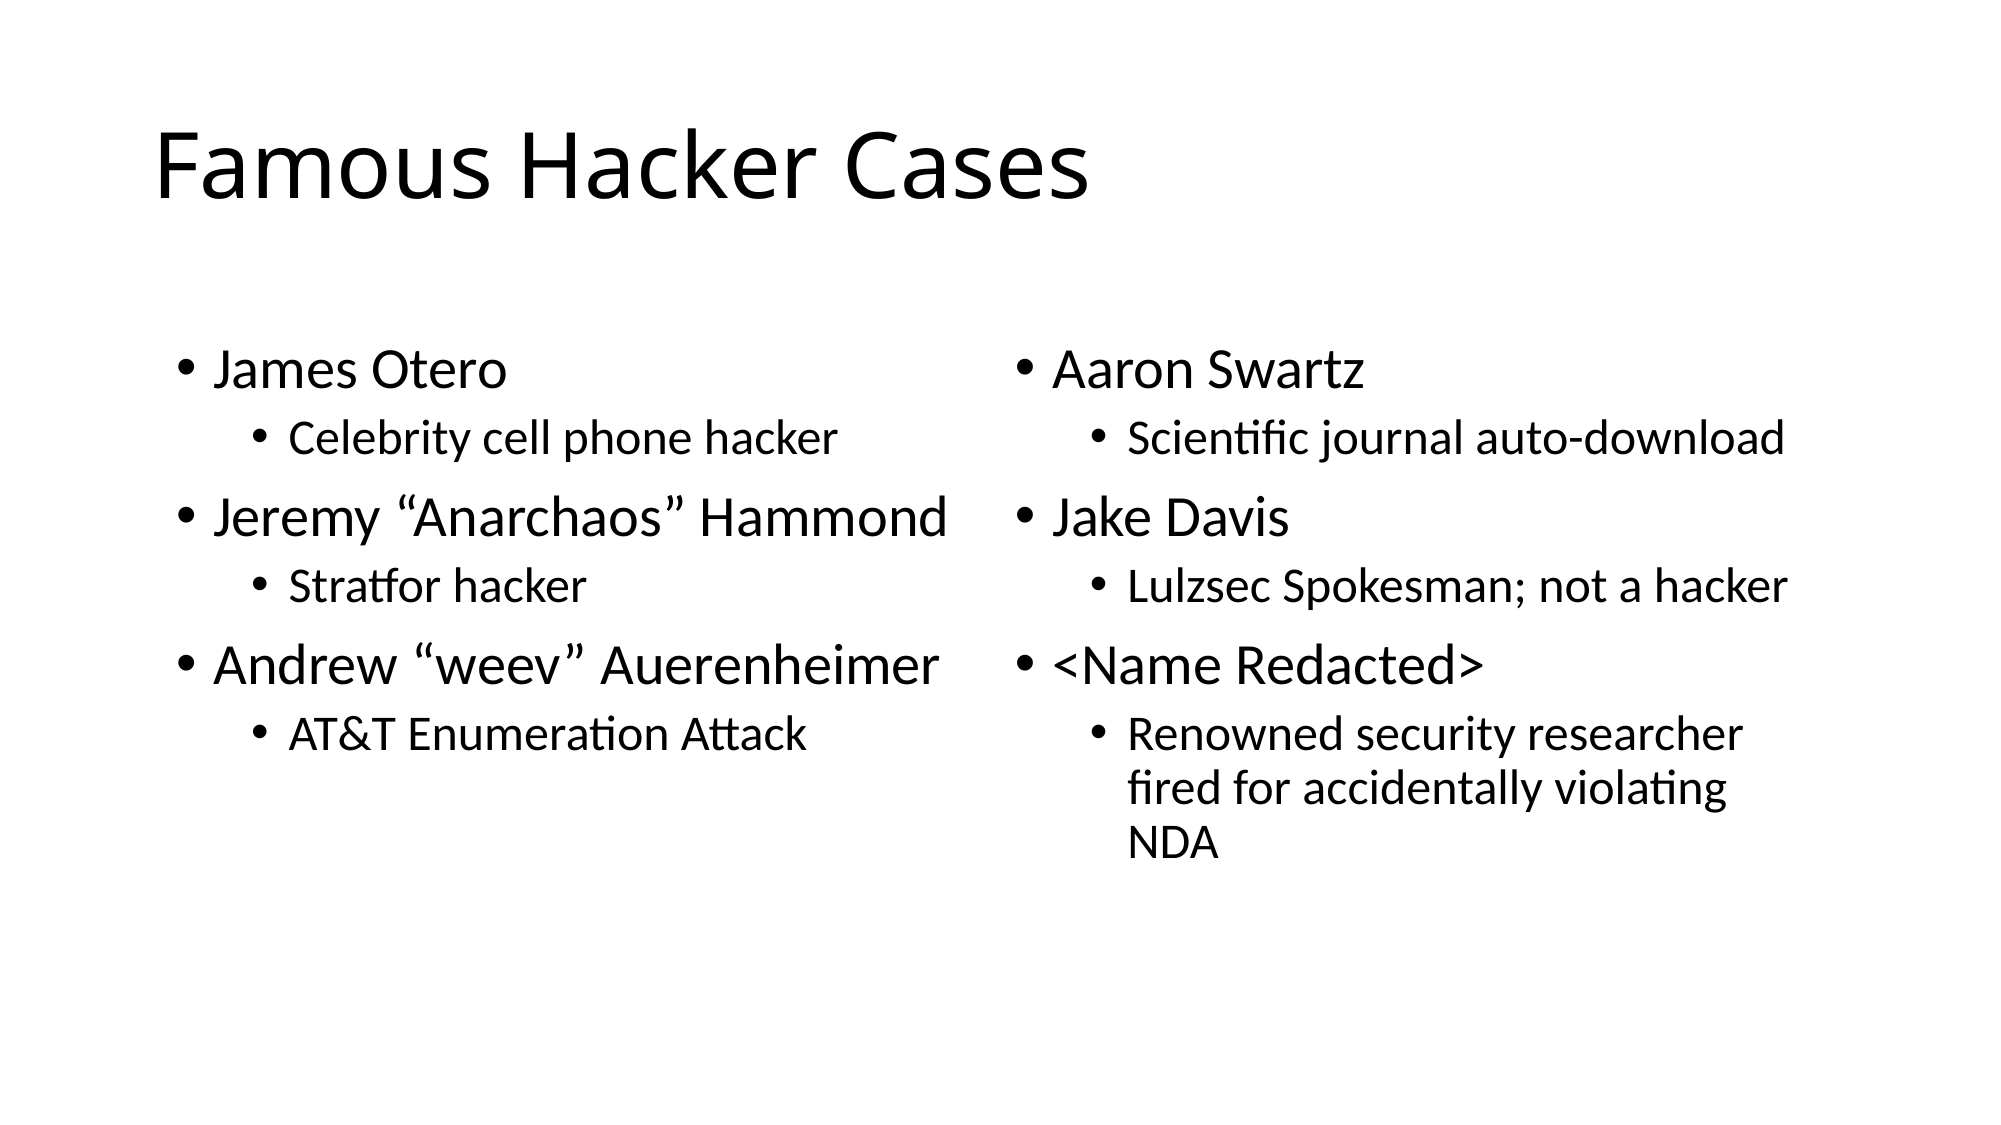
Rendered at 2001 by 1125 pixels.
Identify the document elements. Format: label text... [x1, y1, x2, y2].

list James Otero Celebrity cell phone hacker Jeremy “Anarchaos” Hammond Stratfor hacker Andrew “weev” Auerenheimer AT&T Enumeration Attack [161, 330, 999, 897]
title Famous Hacker Cases [137, 59, 1863, 278]
text_box Aaron Swartz Scientific journal auto-download Jake Davis Lulzsec Spokesman; not a hacker <Name Redacted> Renowned security researcher fired for accidentally violating NDA [999, 330, 1839, 897]
